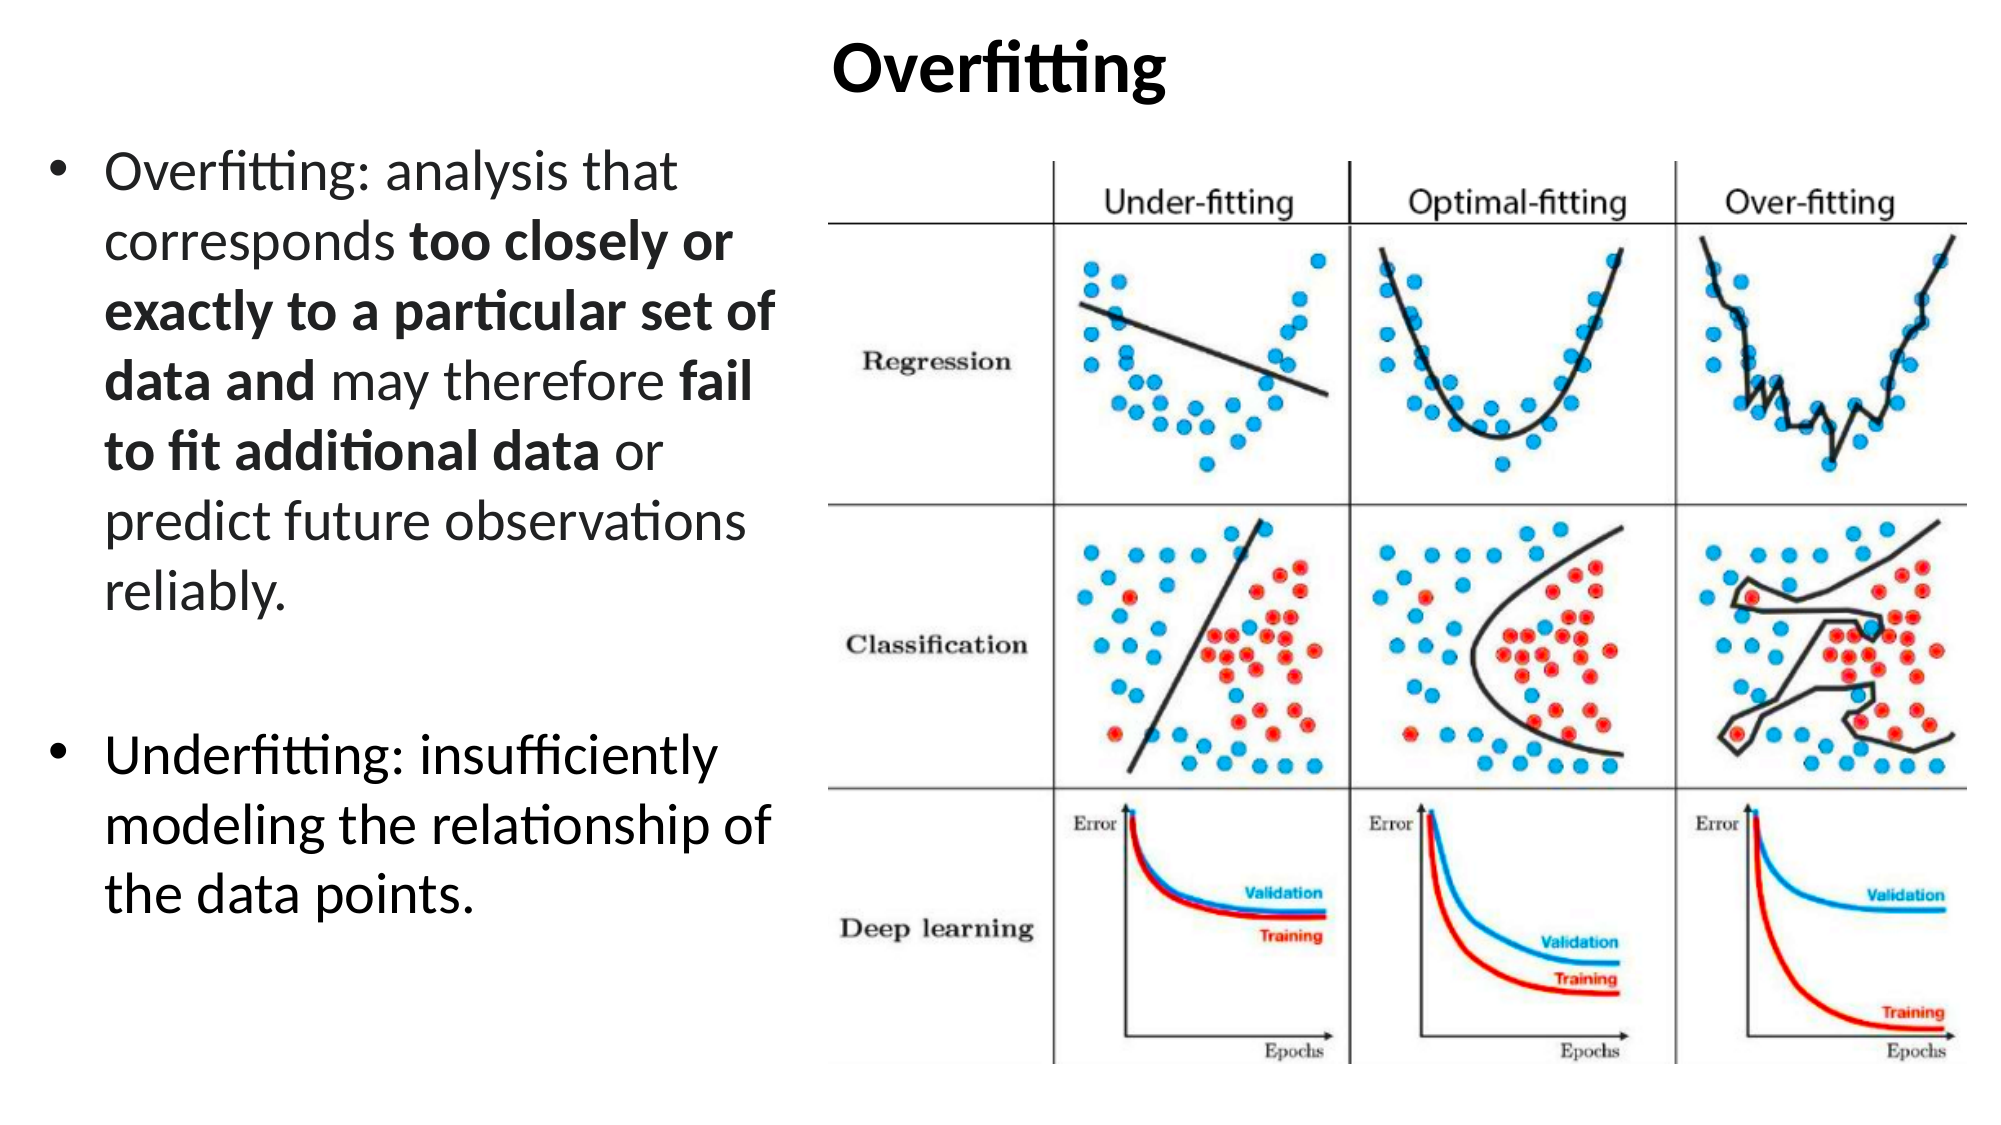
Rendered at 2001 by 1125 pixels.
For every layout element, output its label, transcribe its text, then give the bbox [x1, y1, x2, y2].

picture [827, 161, 1967, 1064]
list Overfitting: analysis that corresponds too closely or exactly to a particular set of data and may therefore fail to fit additional data or predict future observations reliably. Underfitting: insufficiently modeling the relationship of the data points. [33, 125, 799, 1063]
title Overfitting [33, 0, 1967, 125]
